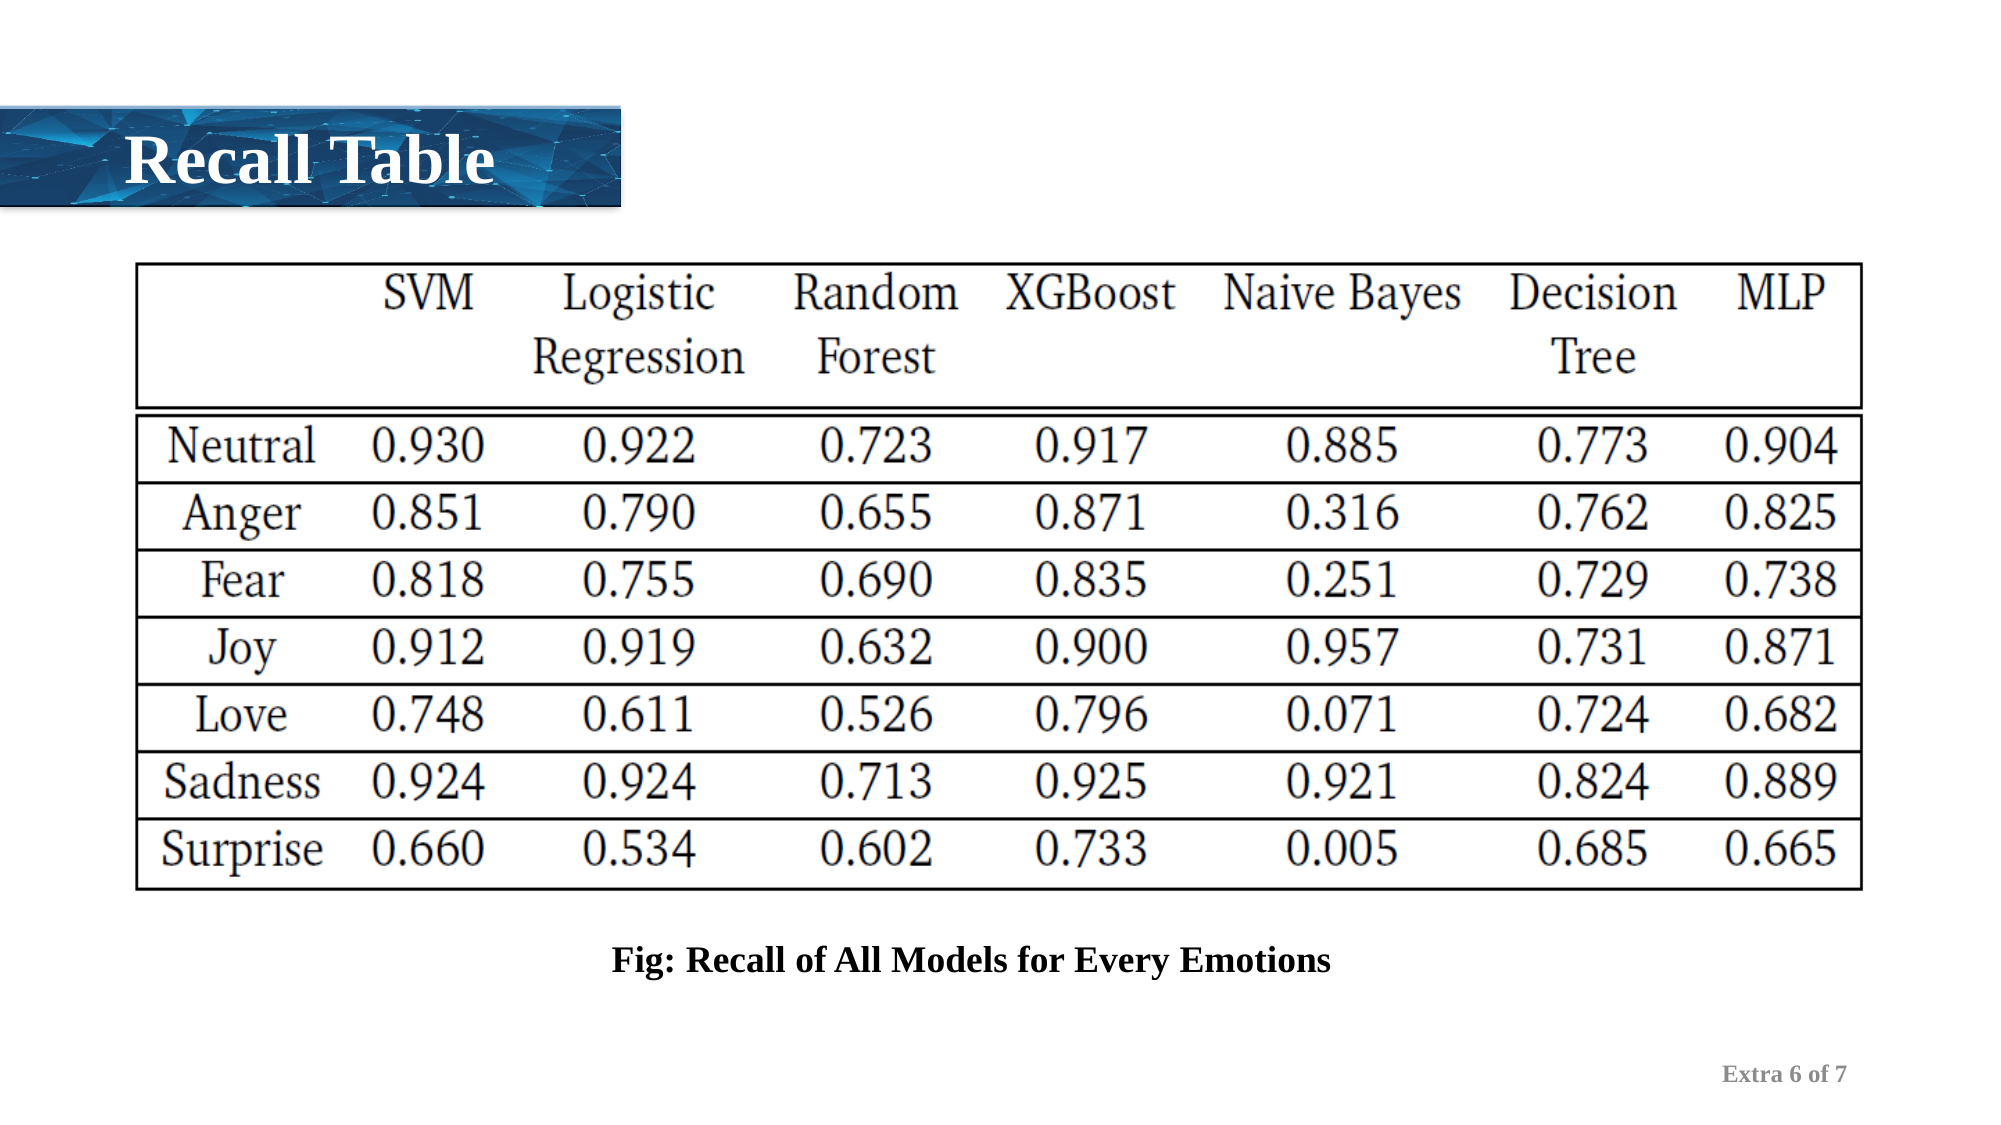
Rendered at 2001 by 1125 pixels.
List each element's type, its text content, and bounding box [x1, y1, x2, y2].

text_box Recall Table [0, 105, 621, 109]
slide_number Extra 6 of 7 [1412, 1042, 1863, 1103]
picture [0, 109, 621, 207]
picture [130, 258, 1870, 902]
text_box Fig: Recall of All Models for Every Emotions [596, 927, 1404, 988]
